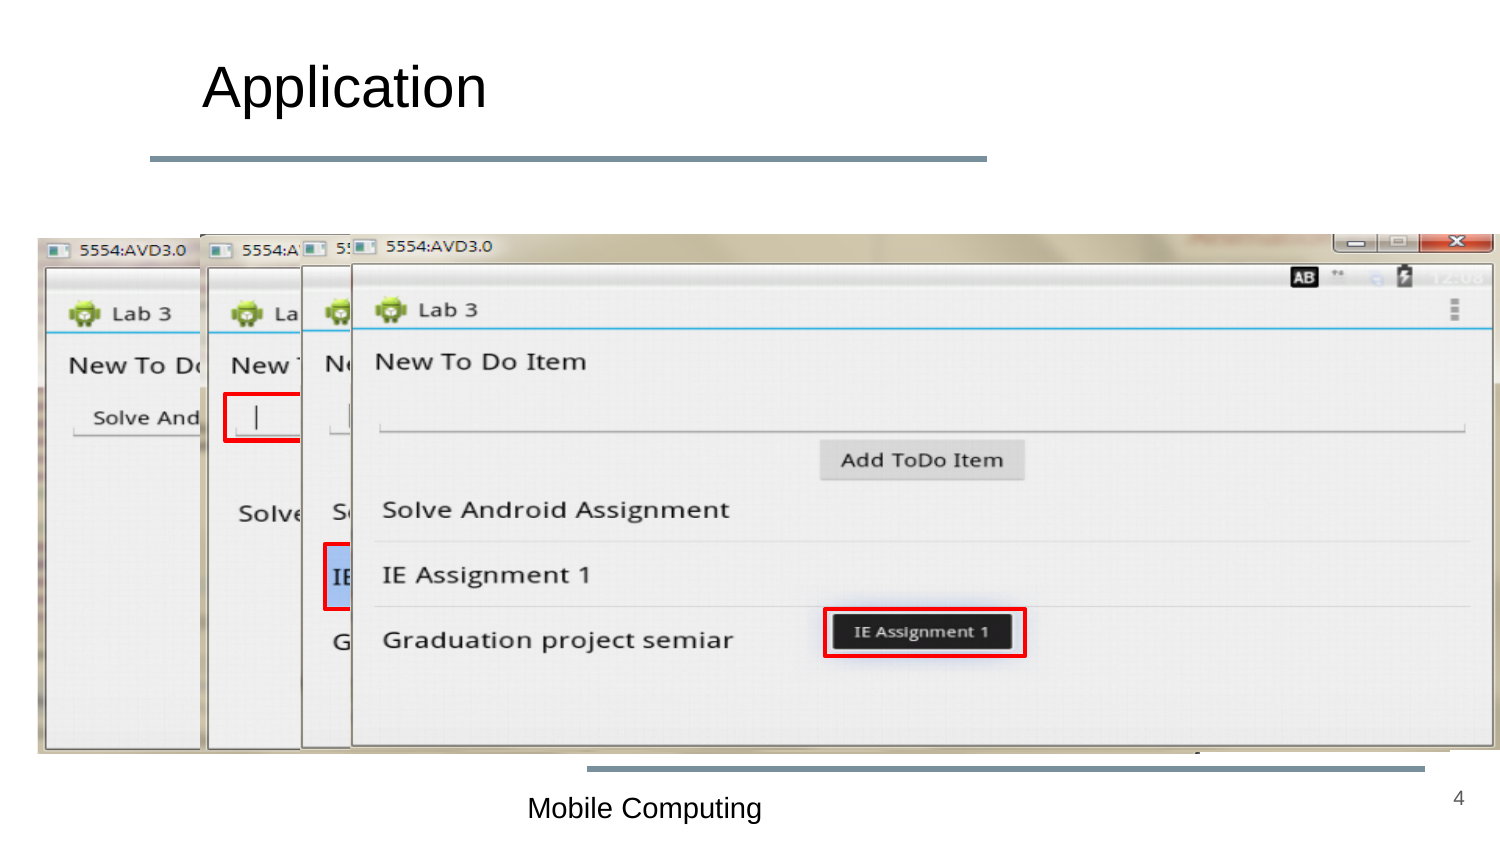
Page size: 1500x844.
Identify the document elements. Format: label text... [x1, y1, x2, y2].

footer Mobile Computing [512, 782, 988, 827]
picture [37, 234, 1500, 754]
slide_number 4 [1389, 764, 1480, 830]
title Application [187, 33, 1375, 175]
